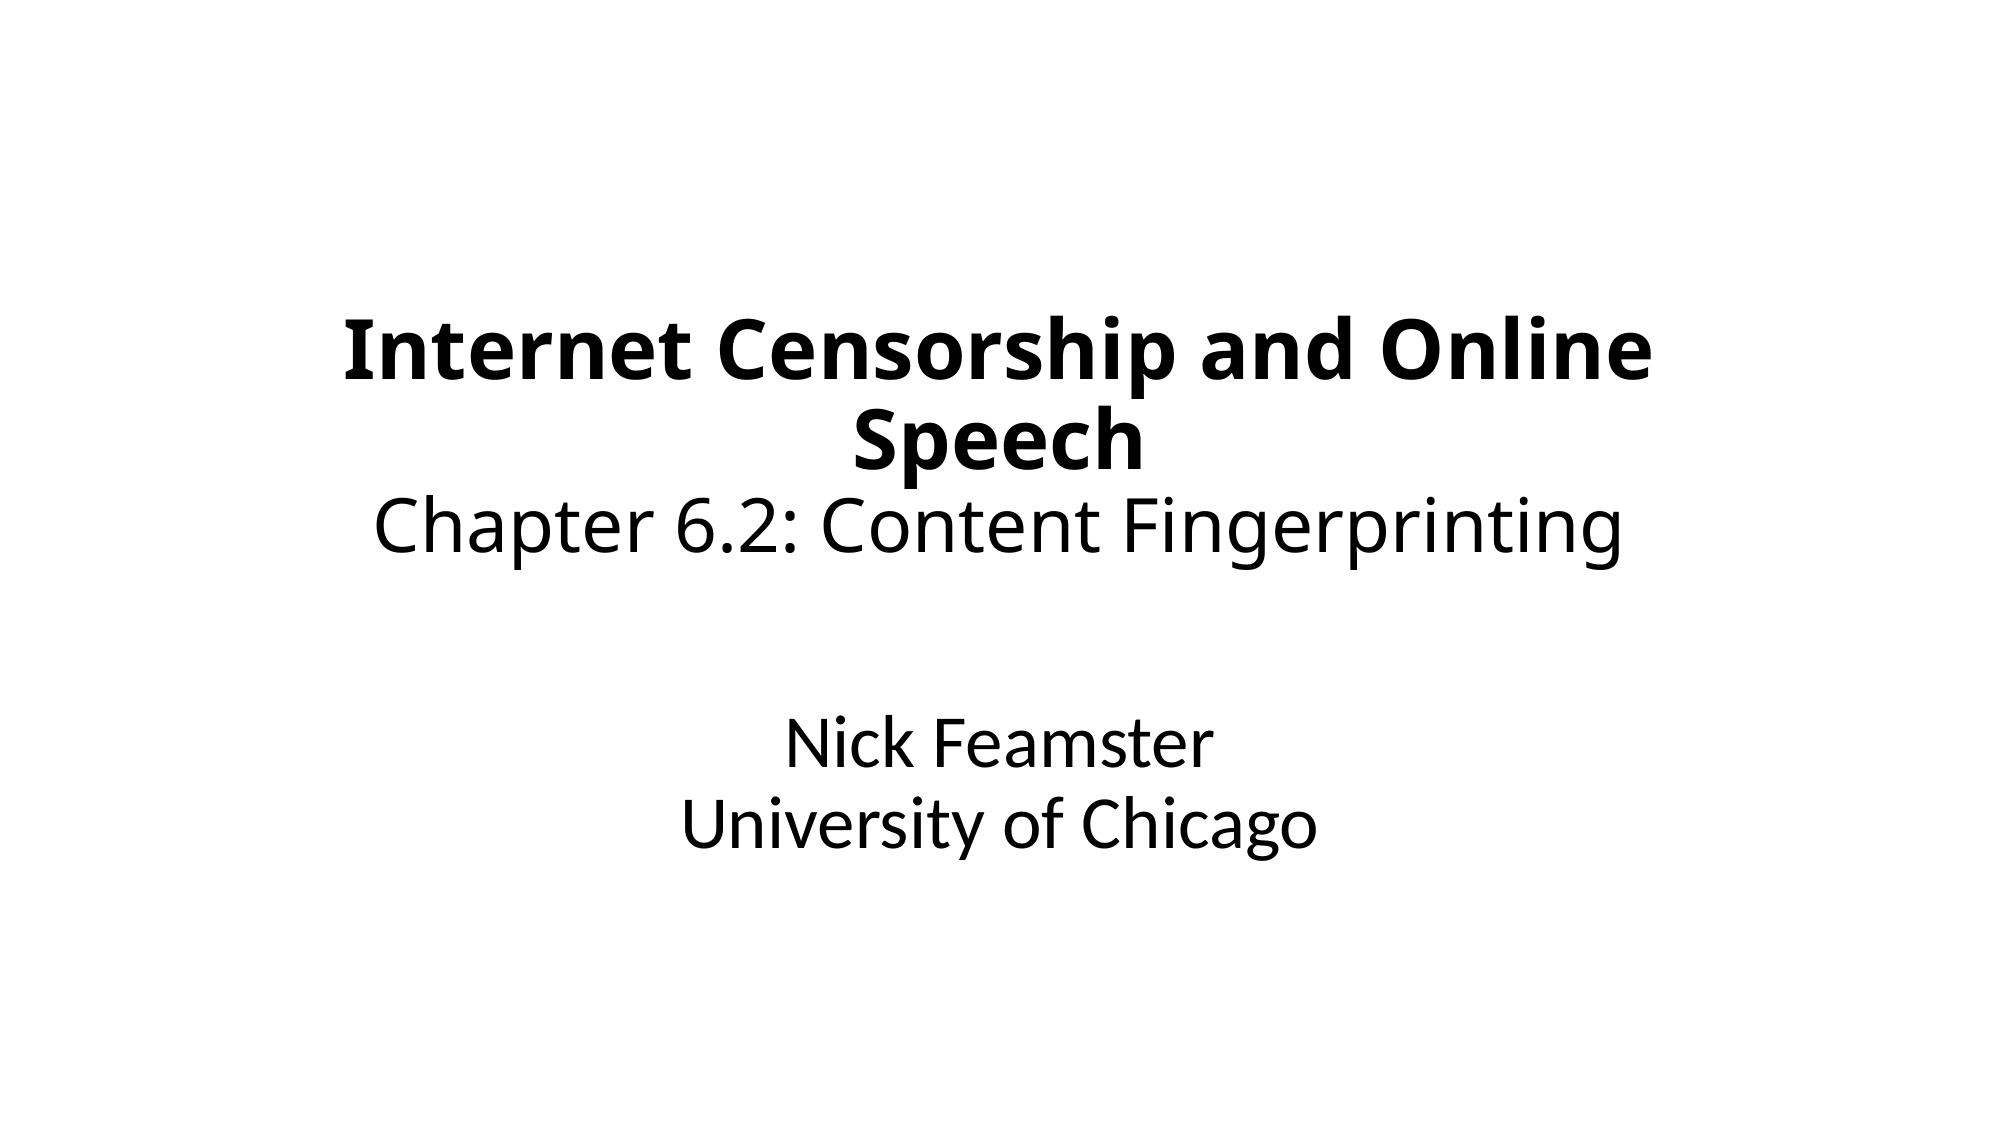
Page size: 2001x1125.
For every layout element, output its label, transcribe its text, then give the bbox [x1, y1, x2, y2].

subtitle Nick Feamster University of Chicago [249, 694, 1750, 967]
title Internet Censorship and Online Speech Chapter 6.2: Content Fingerprinting [249, 184, 1750, 576]
